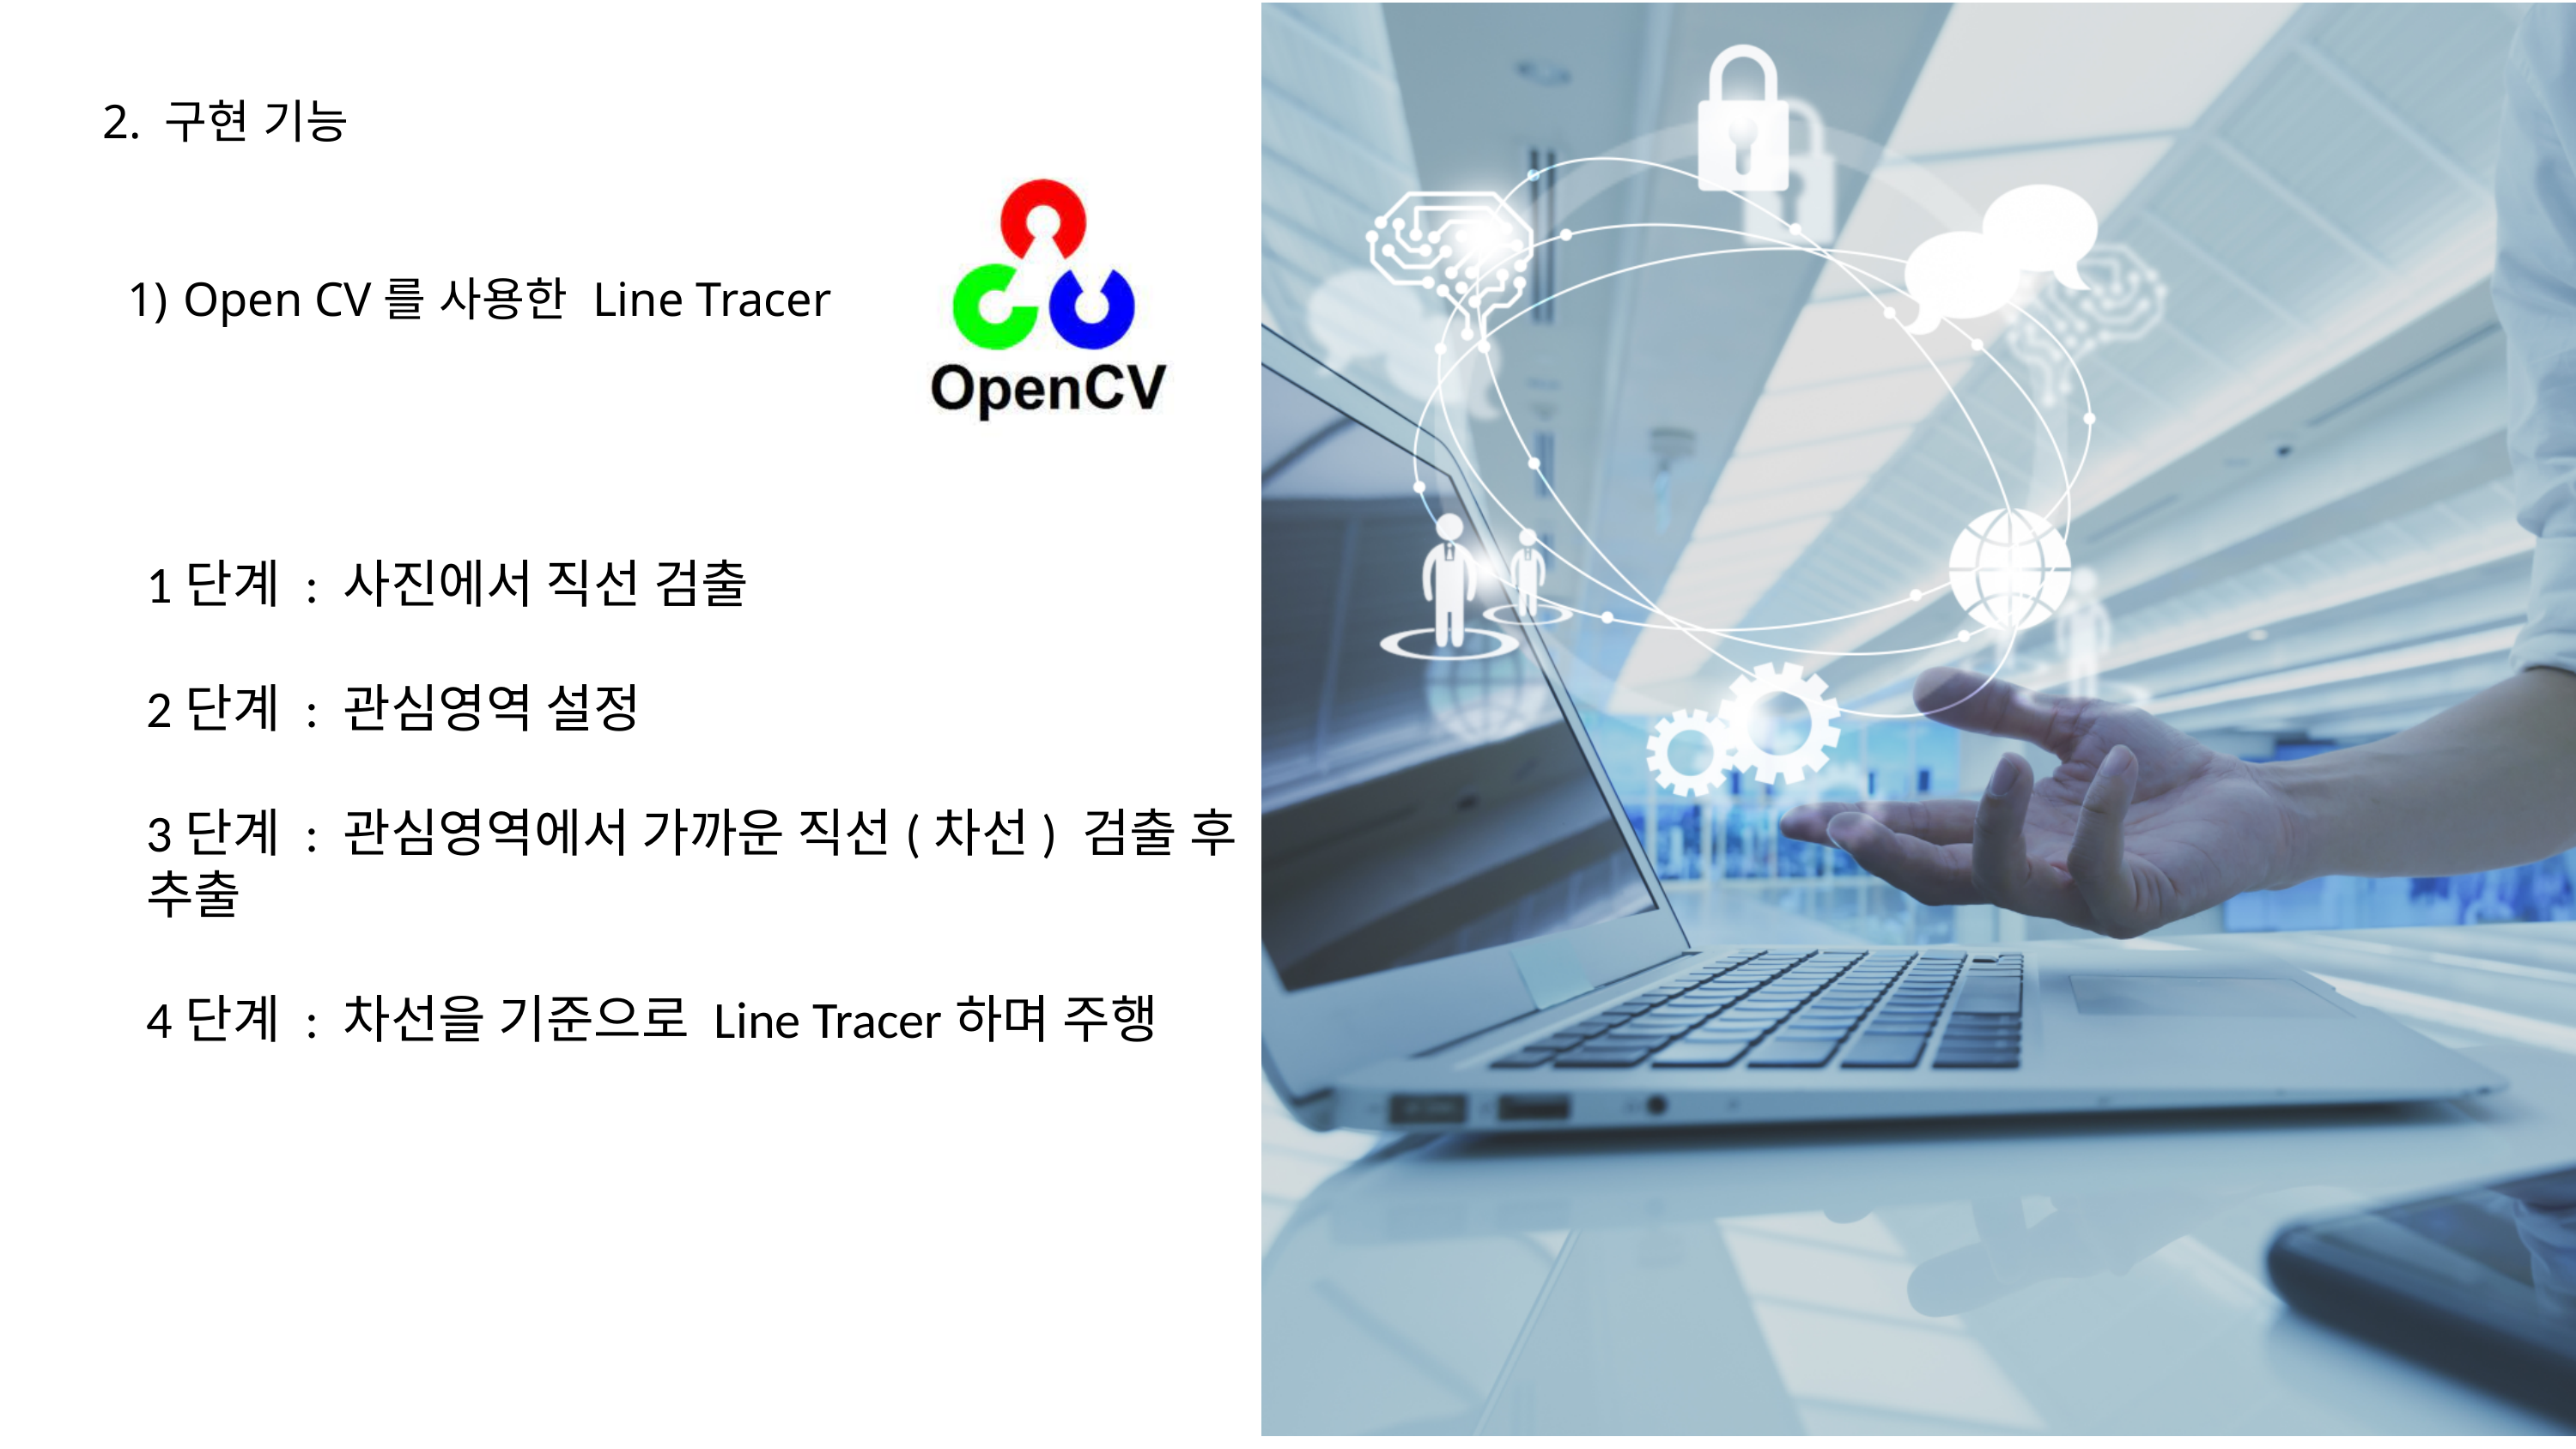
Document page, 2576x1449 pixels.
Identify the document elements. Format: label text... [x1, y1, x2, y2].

picture [1261, 3, 2576, 1437]
text_box Open CV를 사용한 Line Tracer [106, 257, 880, 339]
text_box 2. 구현 기능 [89, 79, 1256, 161]
text_box 1단계 : 사진에서 직선 검출 2단계 : 관심영역 설정 3단계 : 관심영역에서 가까운 직선(차선) 검출 후 추출 4단계 : 차선을 기준으로 Line Tracer하며 주행 [133, 537, 1256, 1062]
picture [895, 156, 1217, 440]
